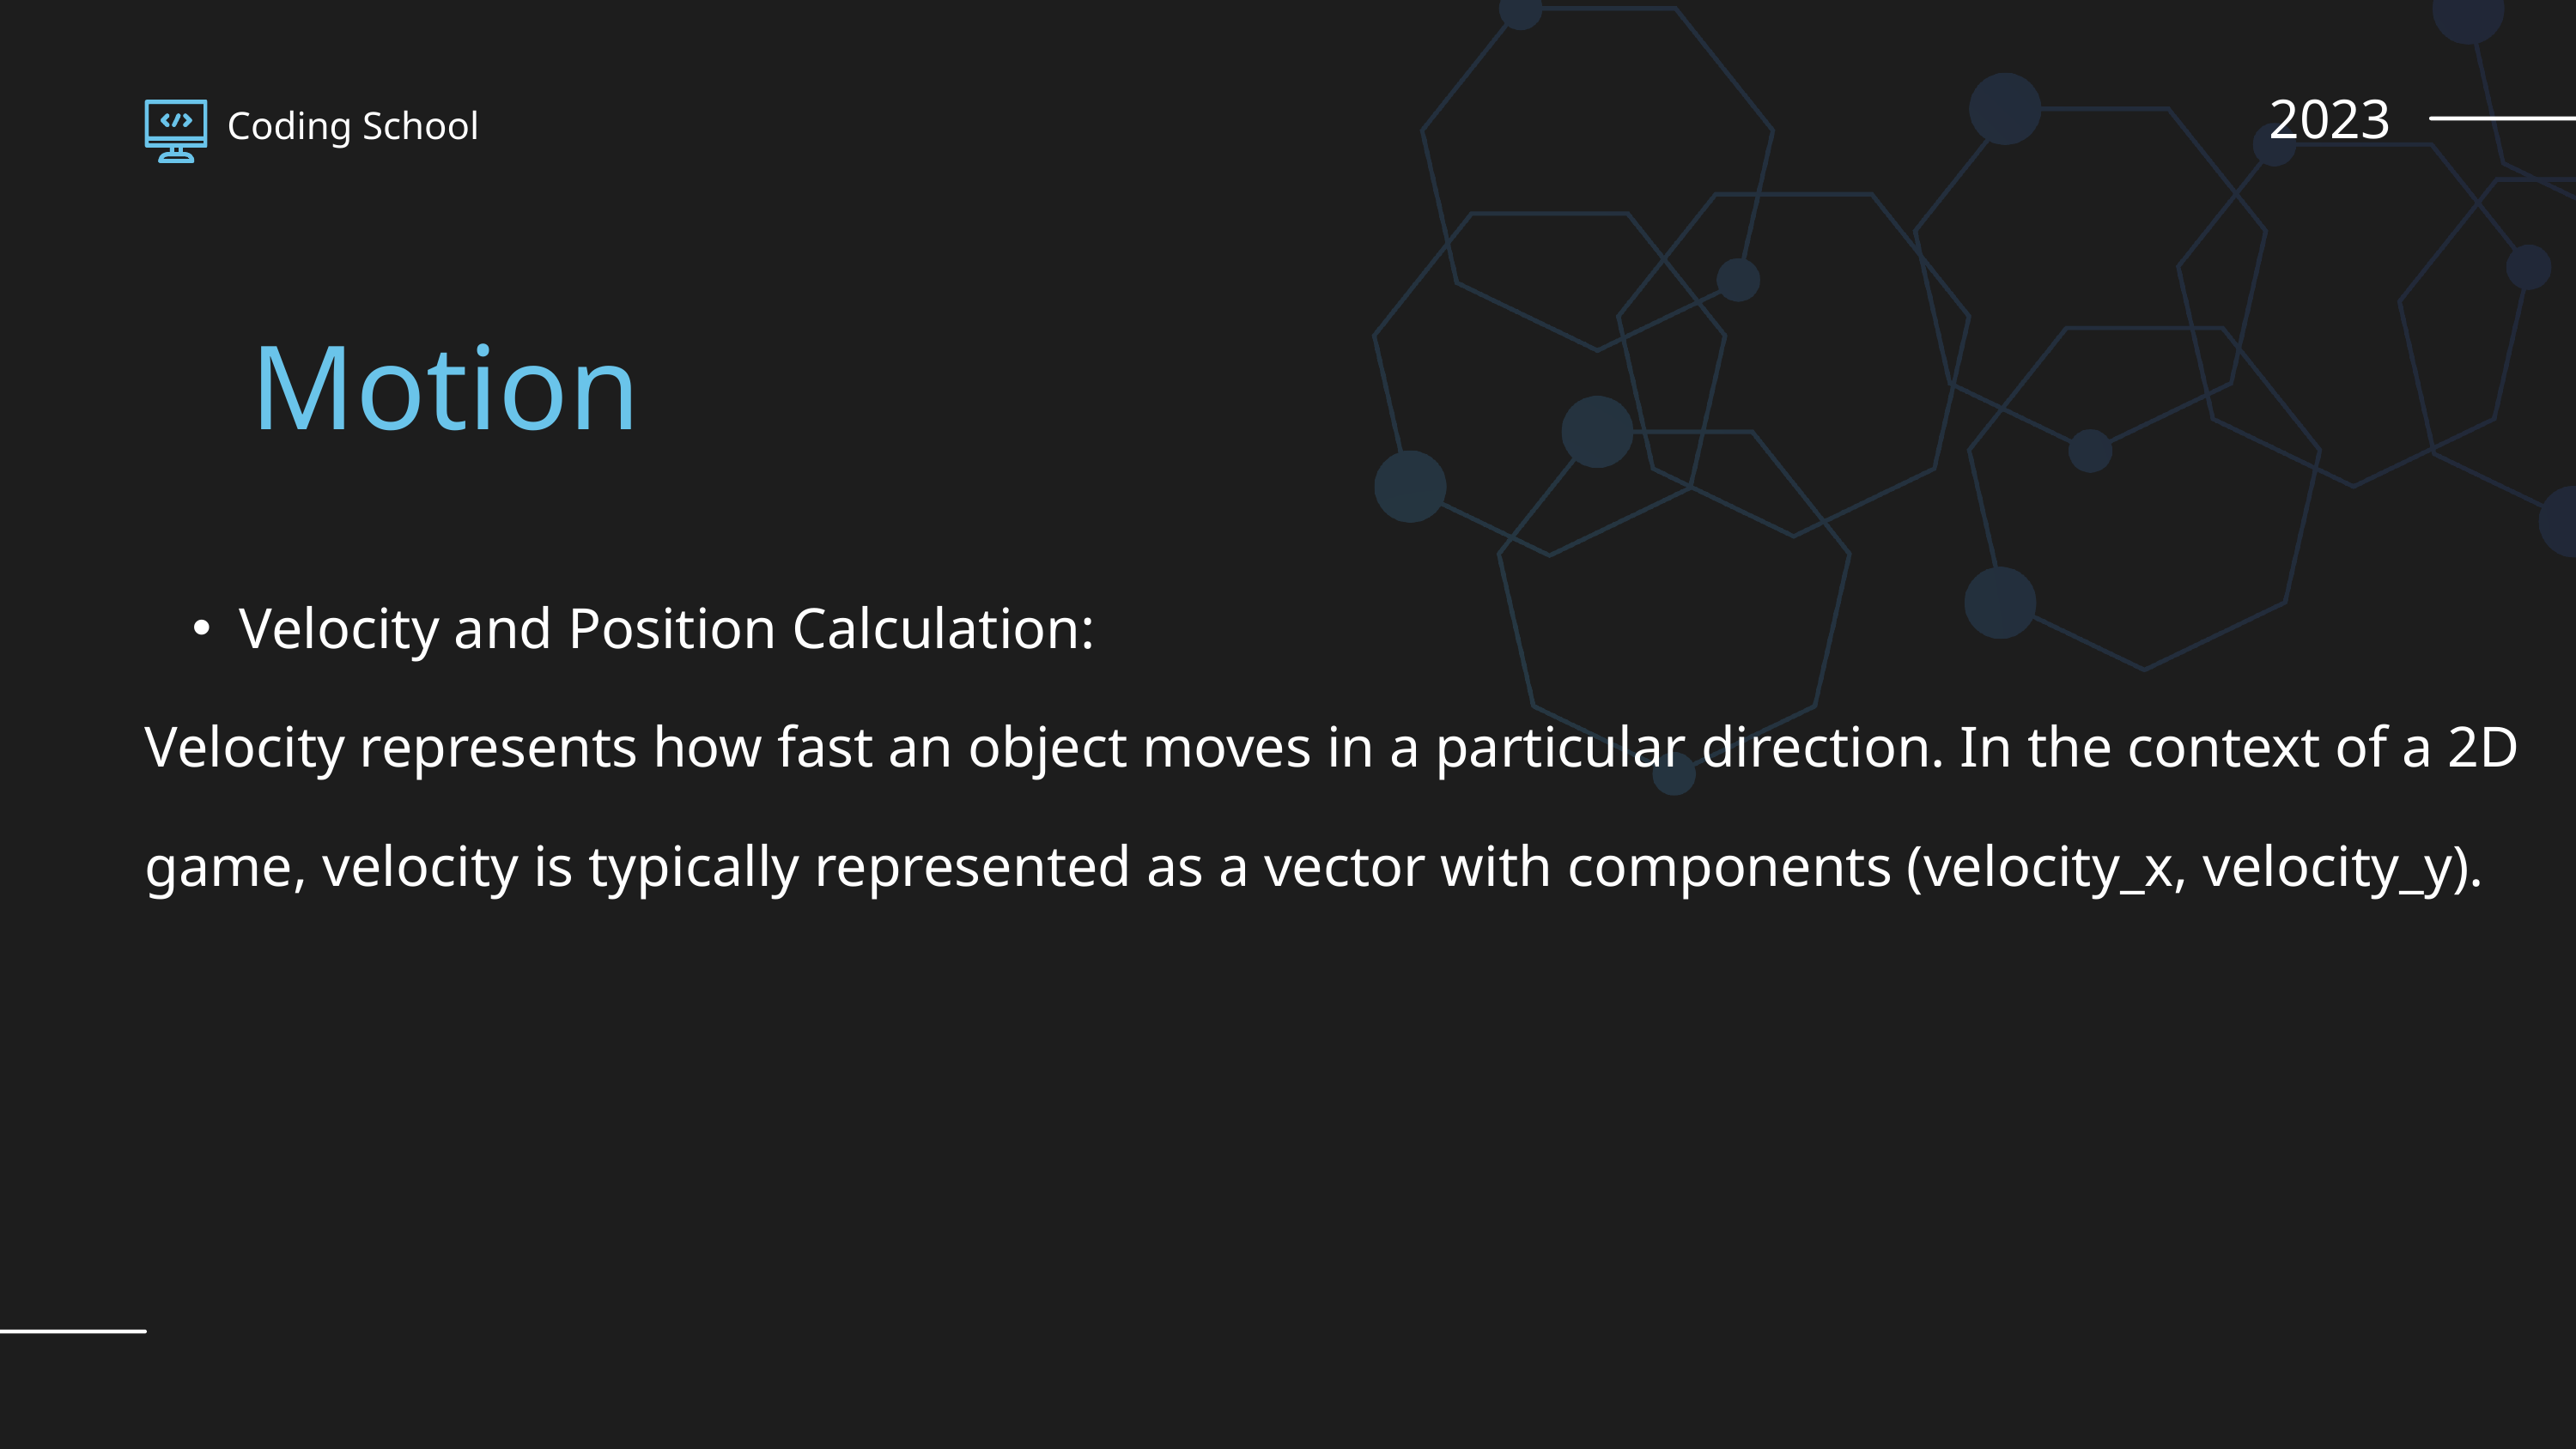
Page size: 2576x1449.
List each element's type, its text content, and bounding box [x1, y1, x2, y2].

text_box [1371, 0, 2576, 796]
text_box 2023 [2097, 93, 2392, 149]
text_box Coding School [227, 94, 614, 148]
text_box [144, 100, 208, 163]
text_box Velocity and Position Calculation: Velocity represents how fast an object moves in a particular direction. In the context of a 2D game, velocity is typically represented as a vector with components (velocity_x, velocity_y). [144, 541, 2564, 897]
text_box Motion [250, 332, 2310, 454]
